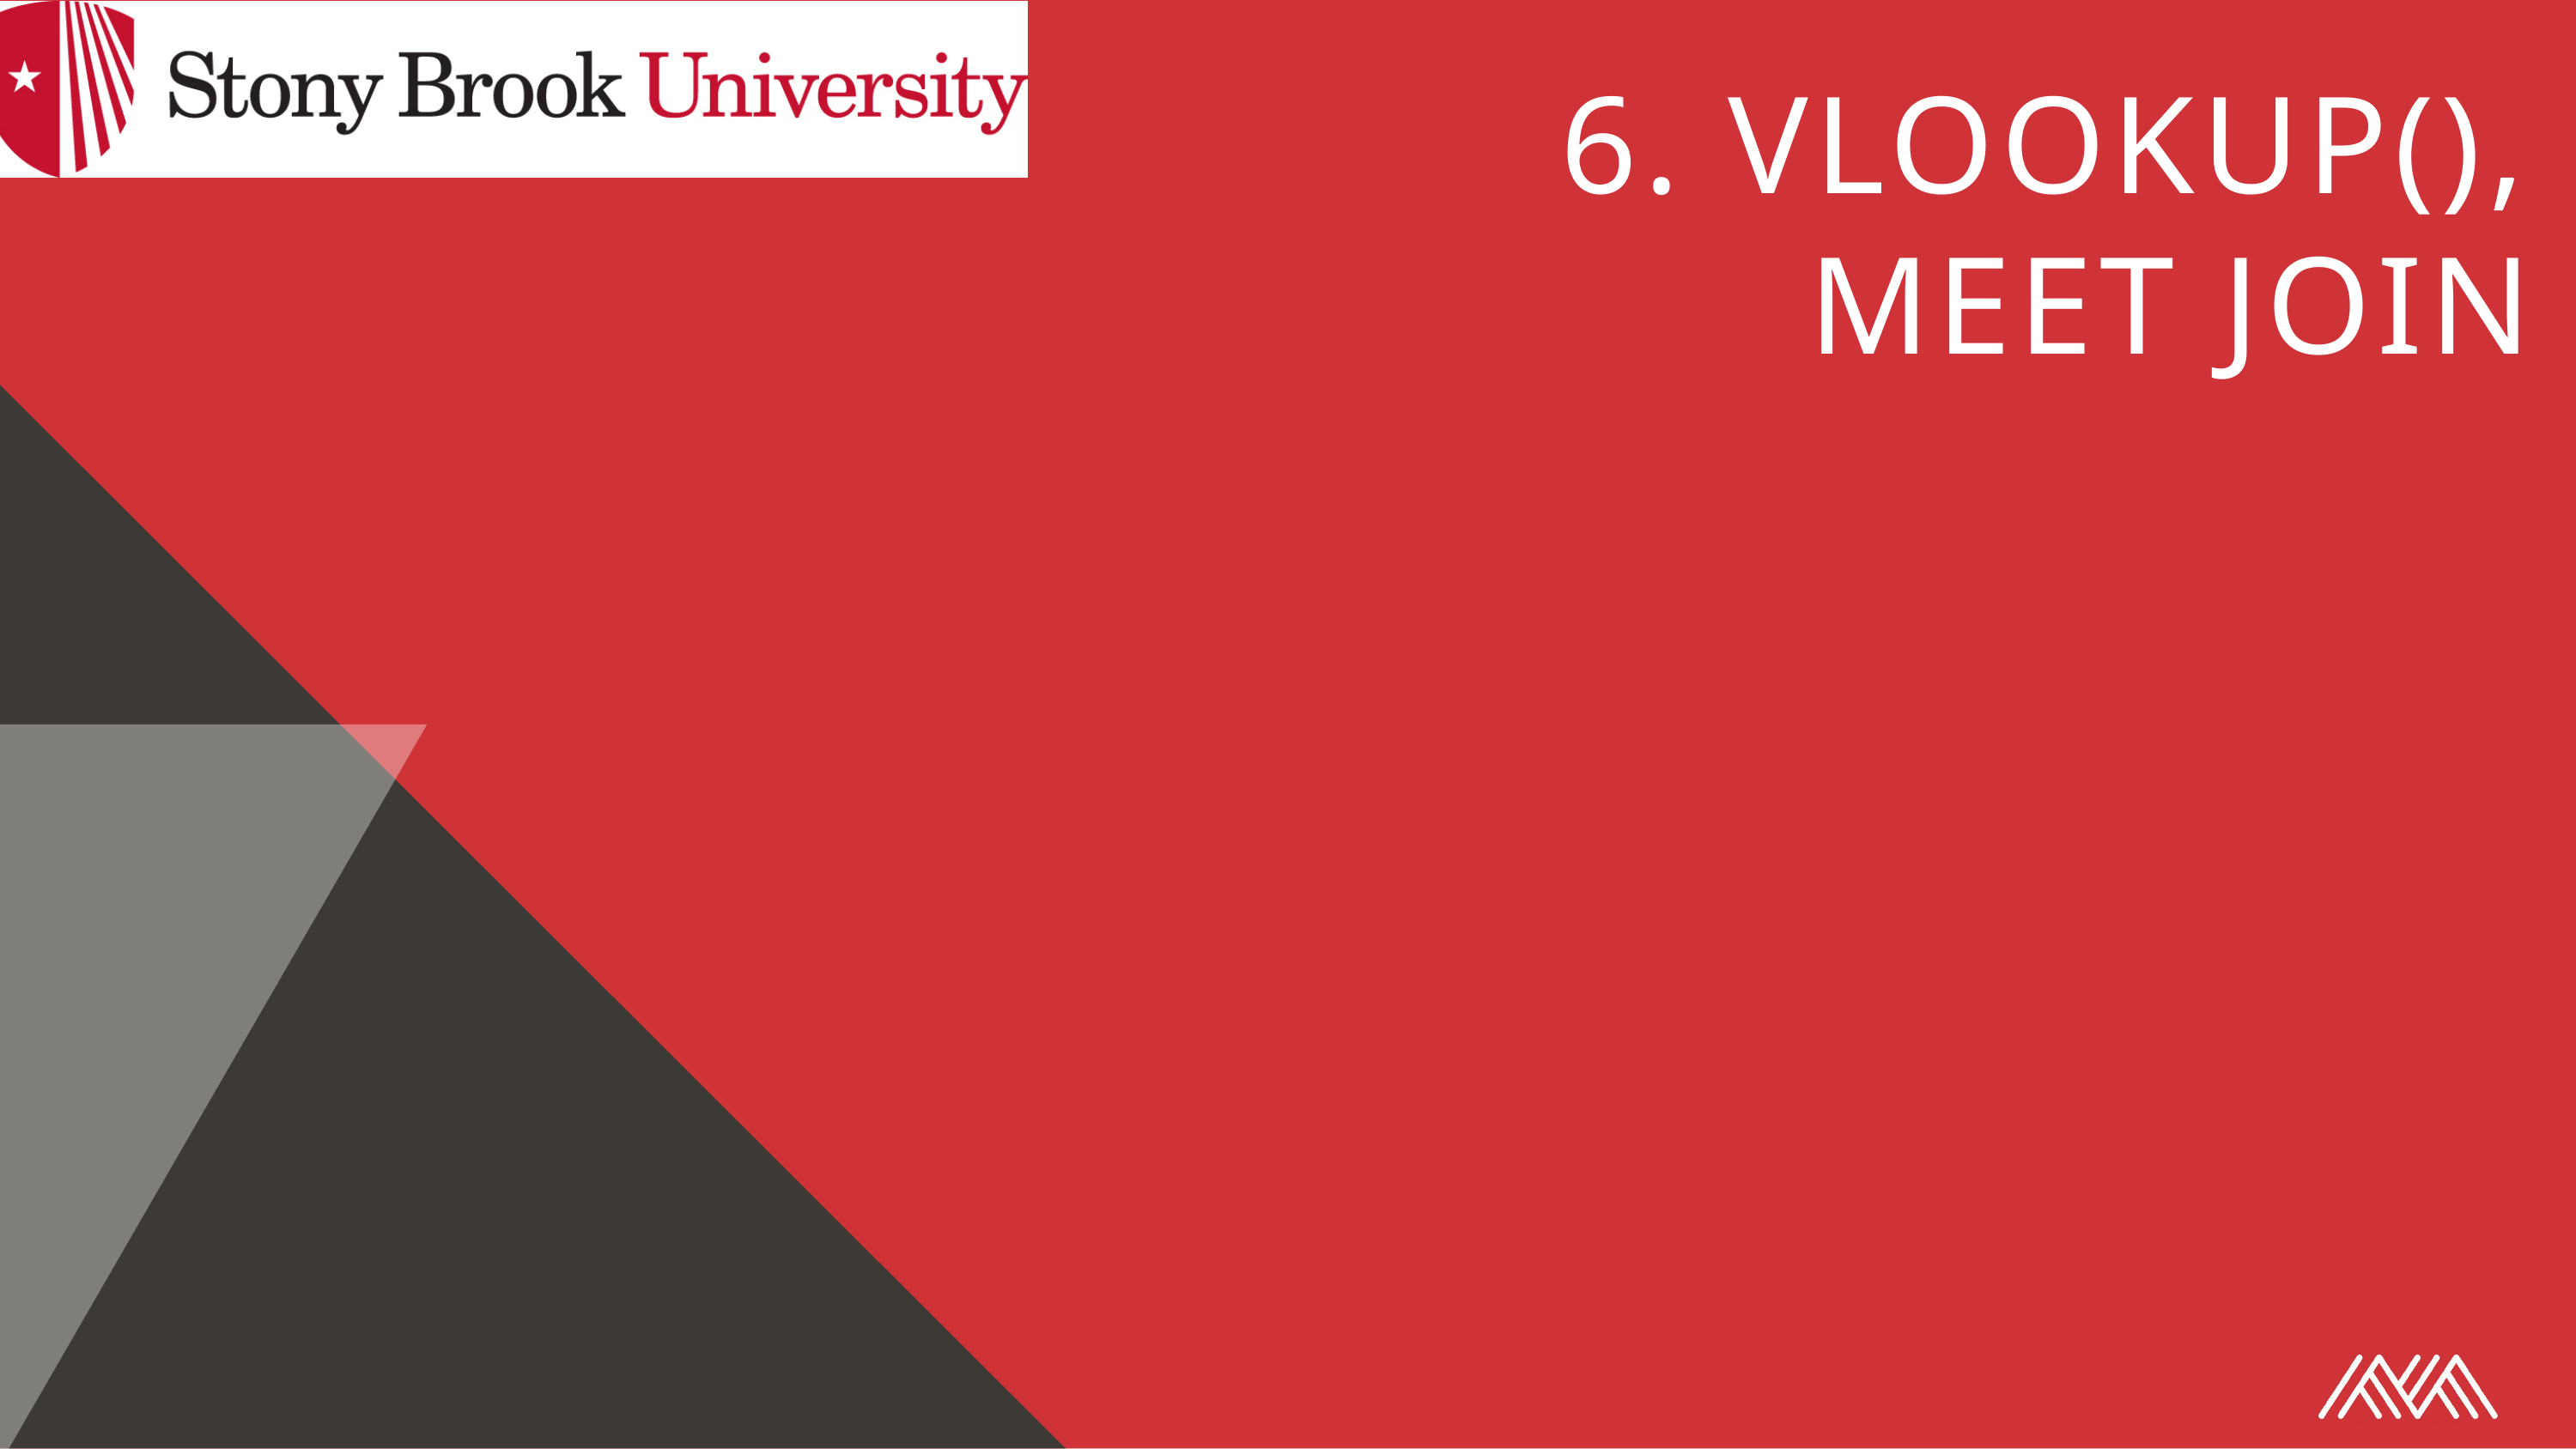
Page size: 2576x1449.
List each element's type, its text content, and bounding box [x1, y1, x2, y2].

picture [2267, 1303, 2551, 1449]
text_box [0, 385, 1066, 1449]
picture [0, 1, 1028, 178]
text_box [0, 0, 2576, 1449]
text_box 6. VLOOKUP(), MEET JOIN [1180, 58, 2532, 381]
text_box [0, 724, 428, 1449]
